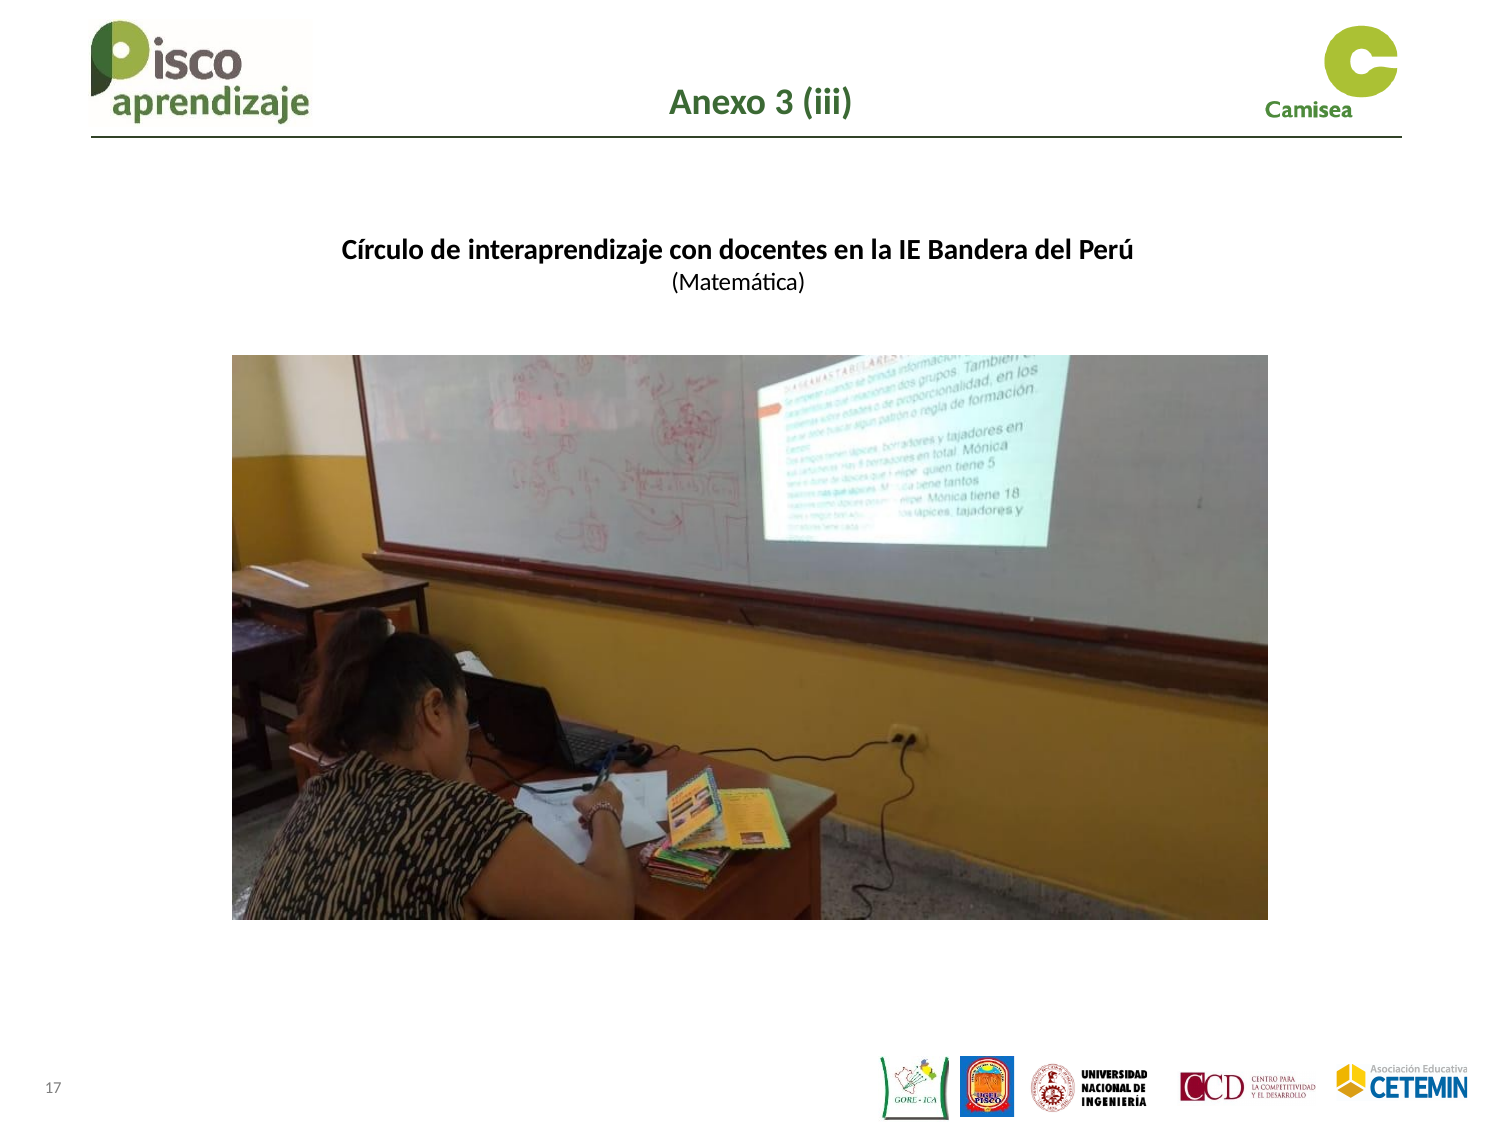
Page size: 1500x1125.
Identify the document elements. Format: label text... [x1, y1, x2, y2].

text_box [1029, 1062, 1148, 1113]
text_box [232, 355, 1268, 920]
text_box [1336, 1064, 1468, 1101]
text_box [88, 19, 313, 127]
slide_number 17 [40, 1079, 66, 1125]
picture [1177, 1071, 1316, 1106]
text_box [960, 1056, 1015, 1118]
text_box [1265, 25, 1398, 118]
text_box Anexo 3 (iii) [667, 74, 858, 122]
text_box [878, 1056, 950, 1122]
text_box Círculo de interaprendizaje con docentes en la IE Bandera del Perú (Matemática) [337, 227, 1139, 295]
